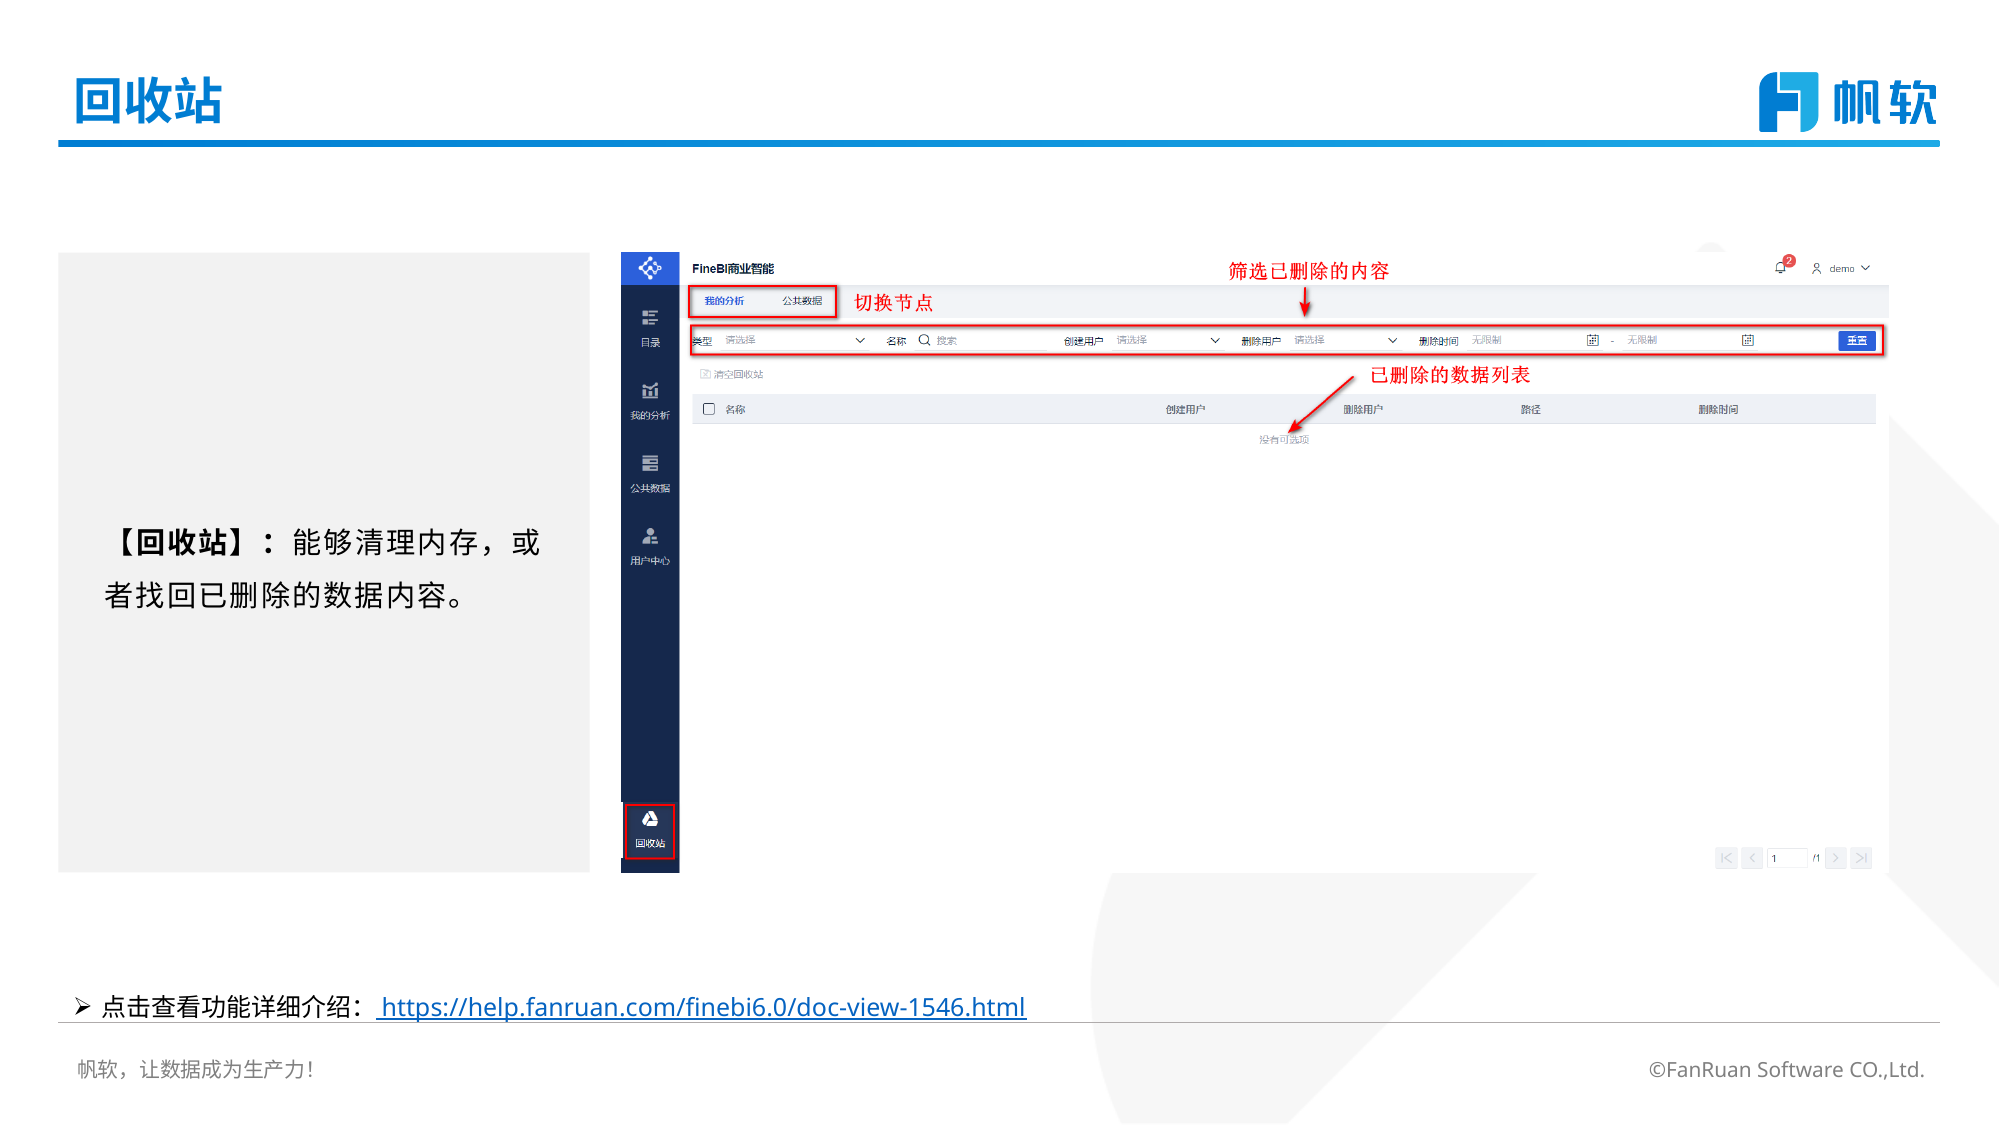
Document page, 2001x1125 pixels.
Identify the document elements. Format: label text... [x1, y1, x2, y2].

text_box [57, 251, 591, 873]
title 回收站 [58, 67, 1696, 139]
list 【回收站】：能够清理内存，或者找回已删除的数据内容。 [89, 499, 559, 626]
picture [0, 0, 1999, 1125]
text_box 点击查看功能详细介绍： https://help.fanruan.com/finebi6.0/doc-view-1546.html [58, 984, 1403, 1036]
